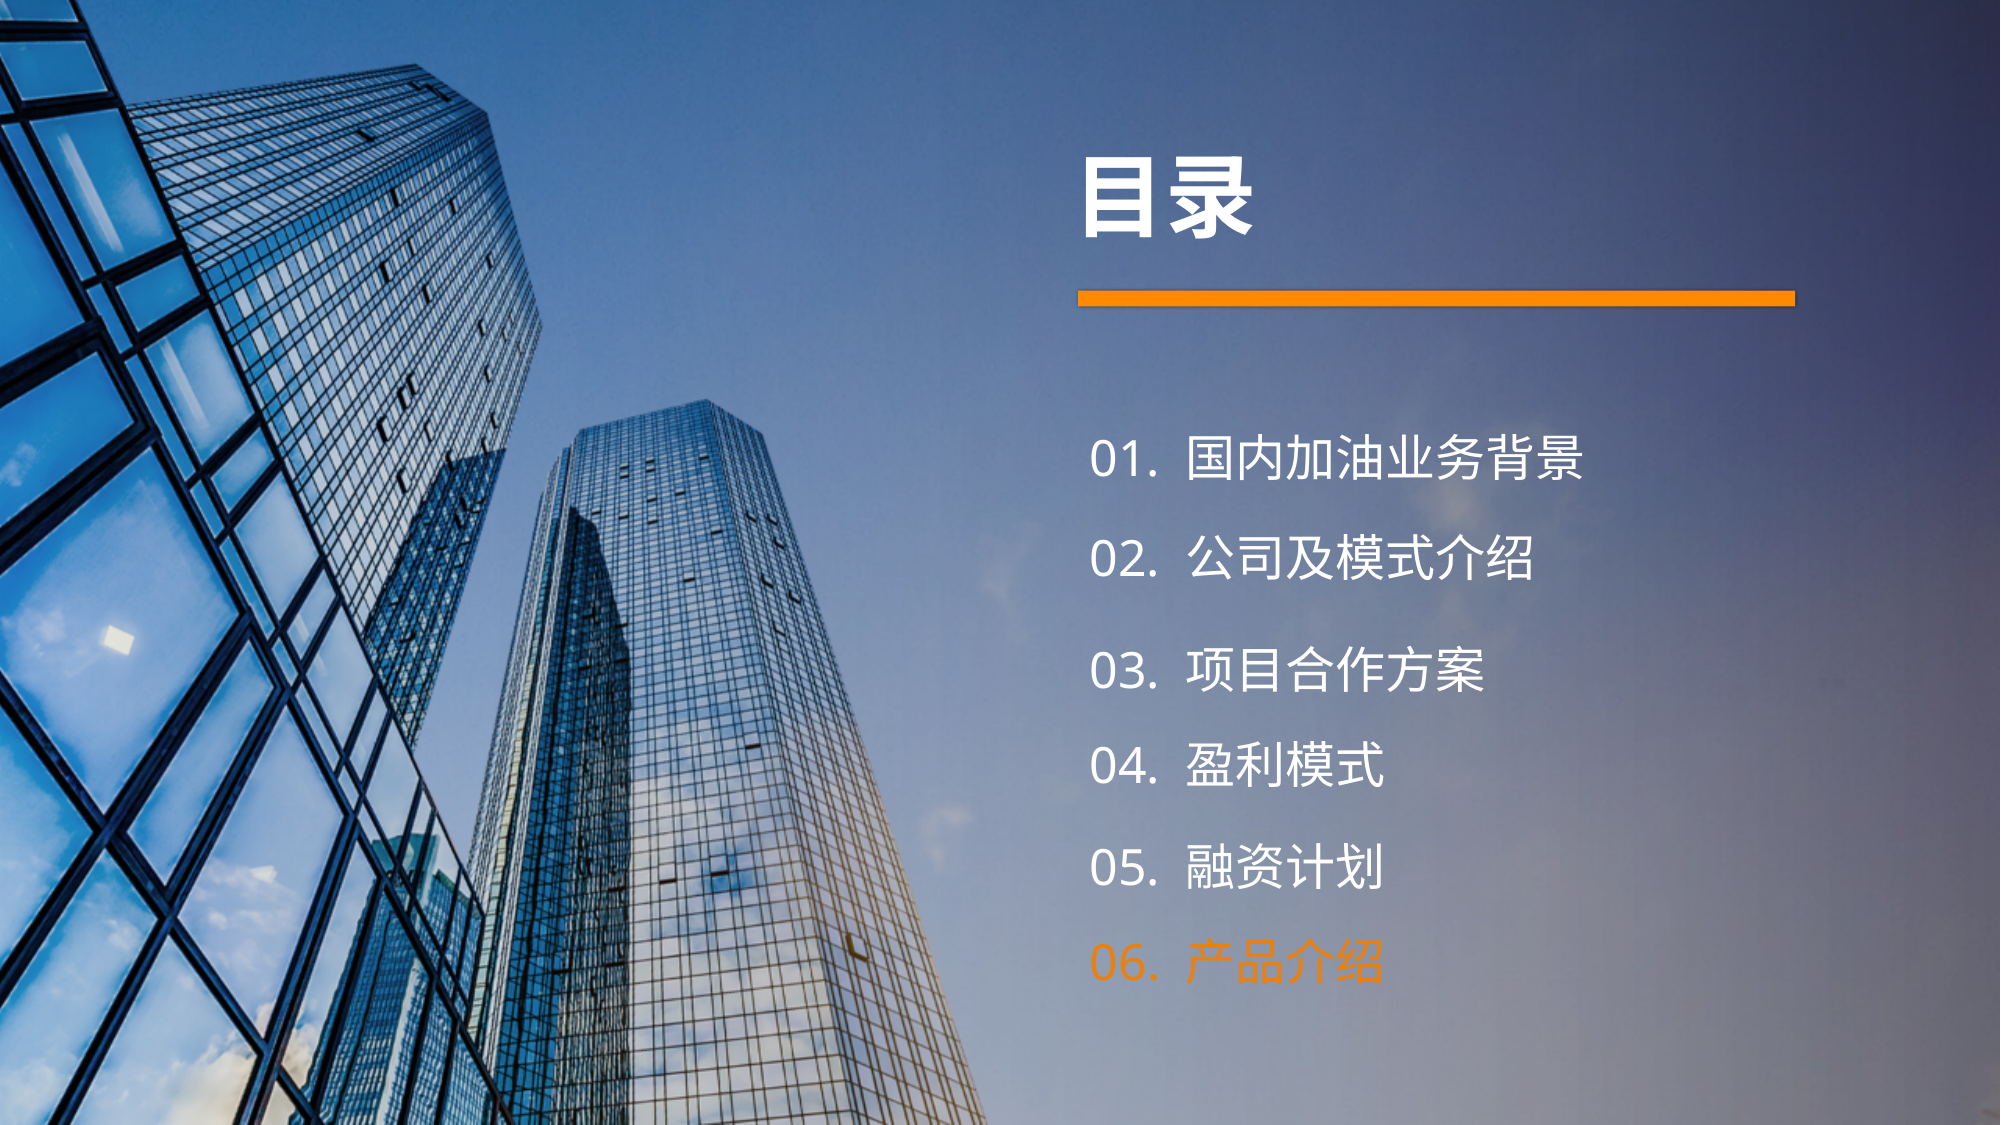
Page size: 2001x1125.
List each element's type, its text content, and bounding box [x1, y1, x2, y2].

text_box 目录 [1073, 160, 1819, 249]
picture [0, 0, 2000, 1125]
text_box 01. 国内加油业务背景 [1075, 419, 1795, 495]
text_box 05. 融资计划 [1075, 827, 1765, 903]
text_box 04. 盈利模式 [1075, 725, 1939, 802]
text_box 03. 项目合作方案 [1075, 618, 1952, 706]
text_box 02. 公司及模式介绍 [1075, 518, 1837, 595]
text_box 06. 产品介绍 [1075, 922, 1939, 999]
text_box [1078, 290, 1796, 307]
